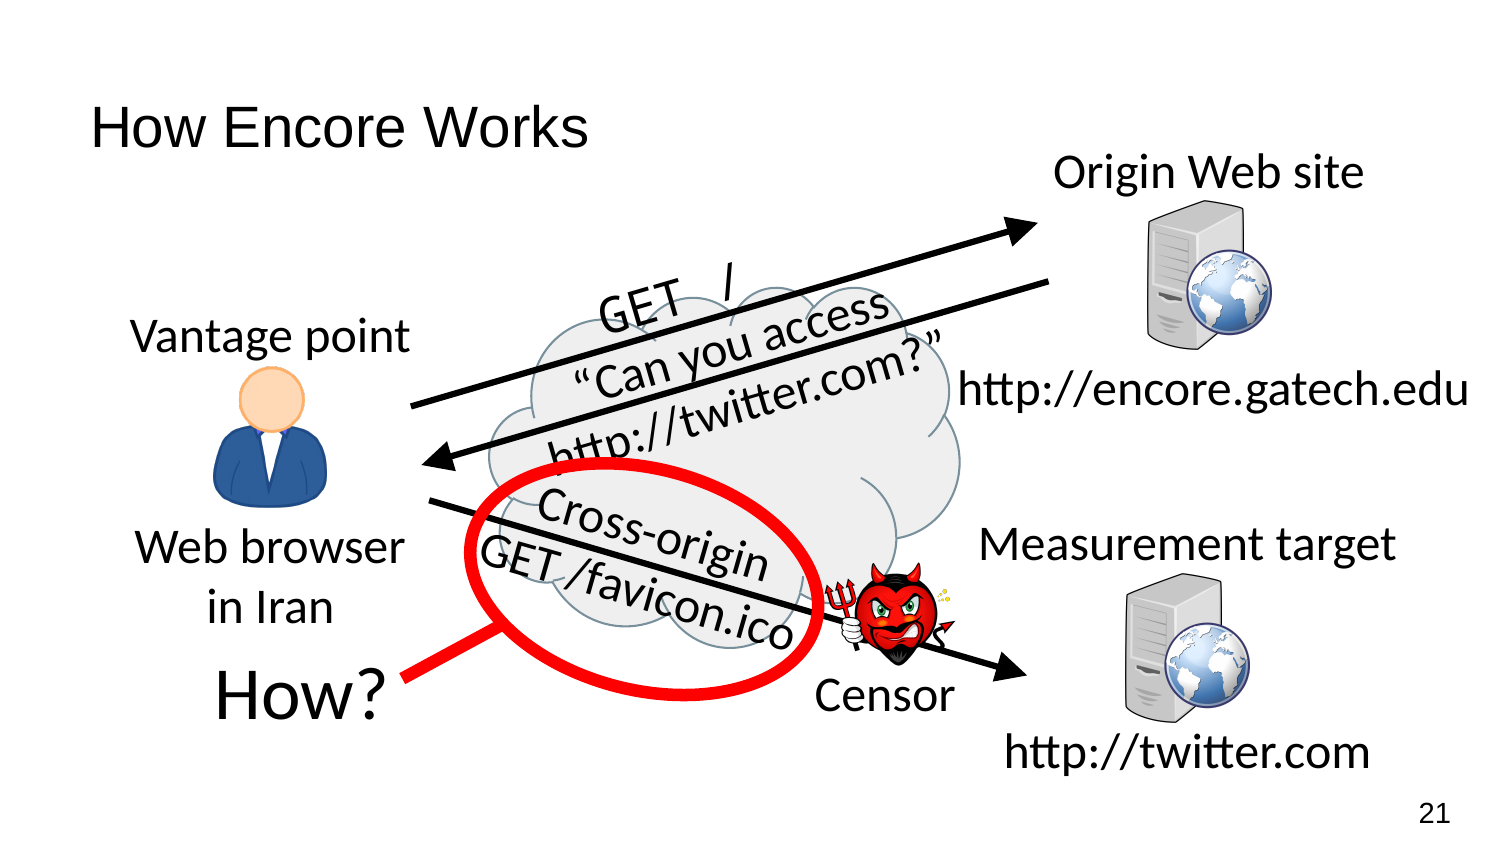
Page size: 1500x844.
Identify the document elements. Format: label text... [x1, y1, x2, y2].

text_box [848, 562, 1002, 714]
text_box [199, 427, 844, 731]
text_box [848, 537, 1028, 676]
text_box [404, 215, 1074, 529]
slide_number 21 [1403, 779, 1494, 844]
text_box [933, 504, 1442, 771]
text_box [410, 222, 1039, 407]
title How Encore Works [75, 33, 1425, 175]
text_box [43, 296, 399, 610]
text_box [933, 133, 1494, 427]
